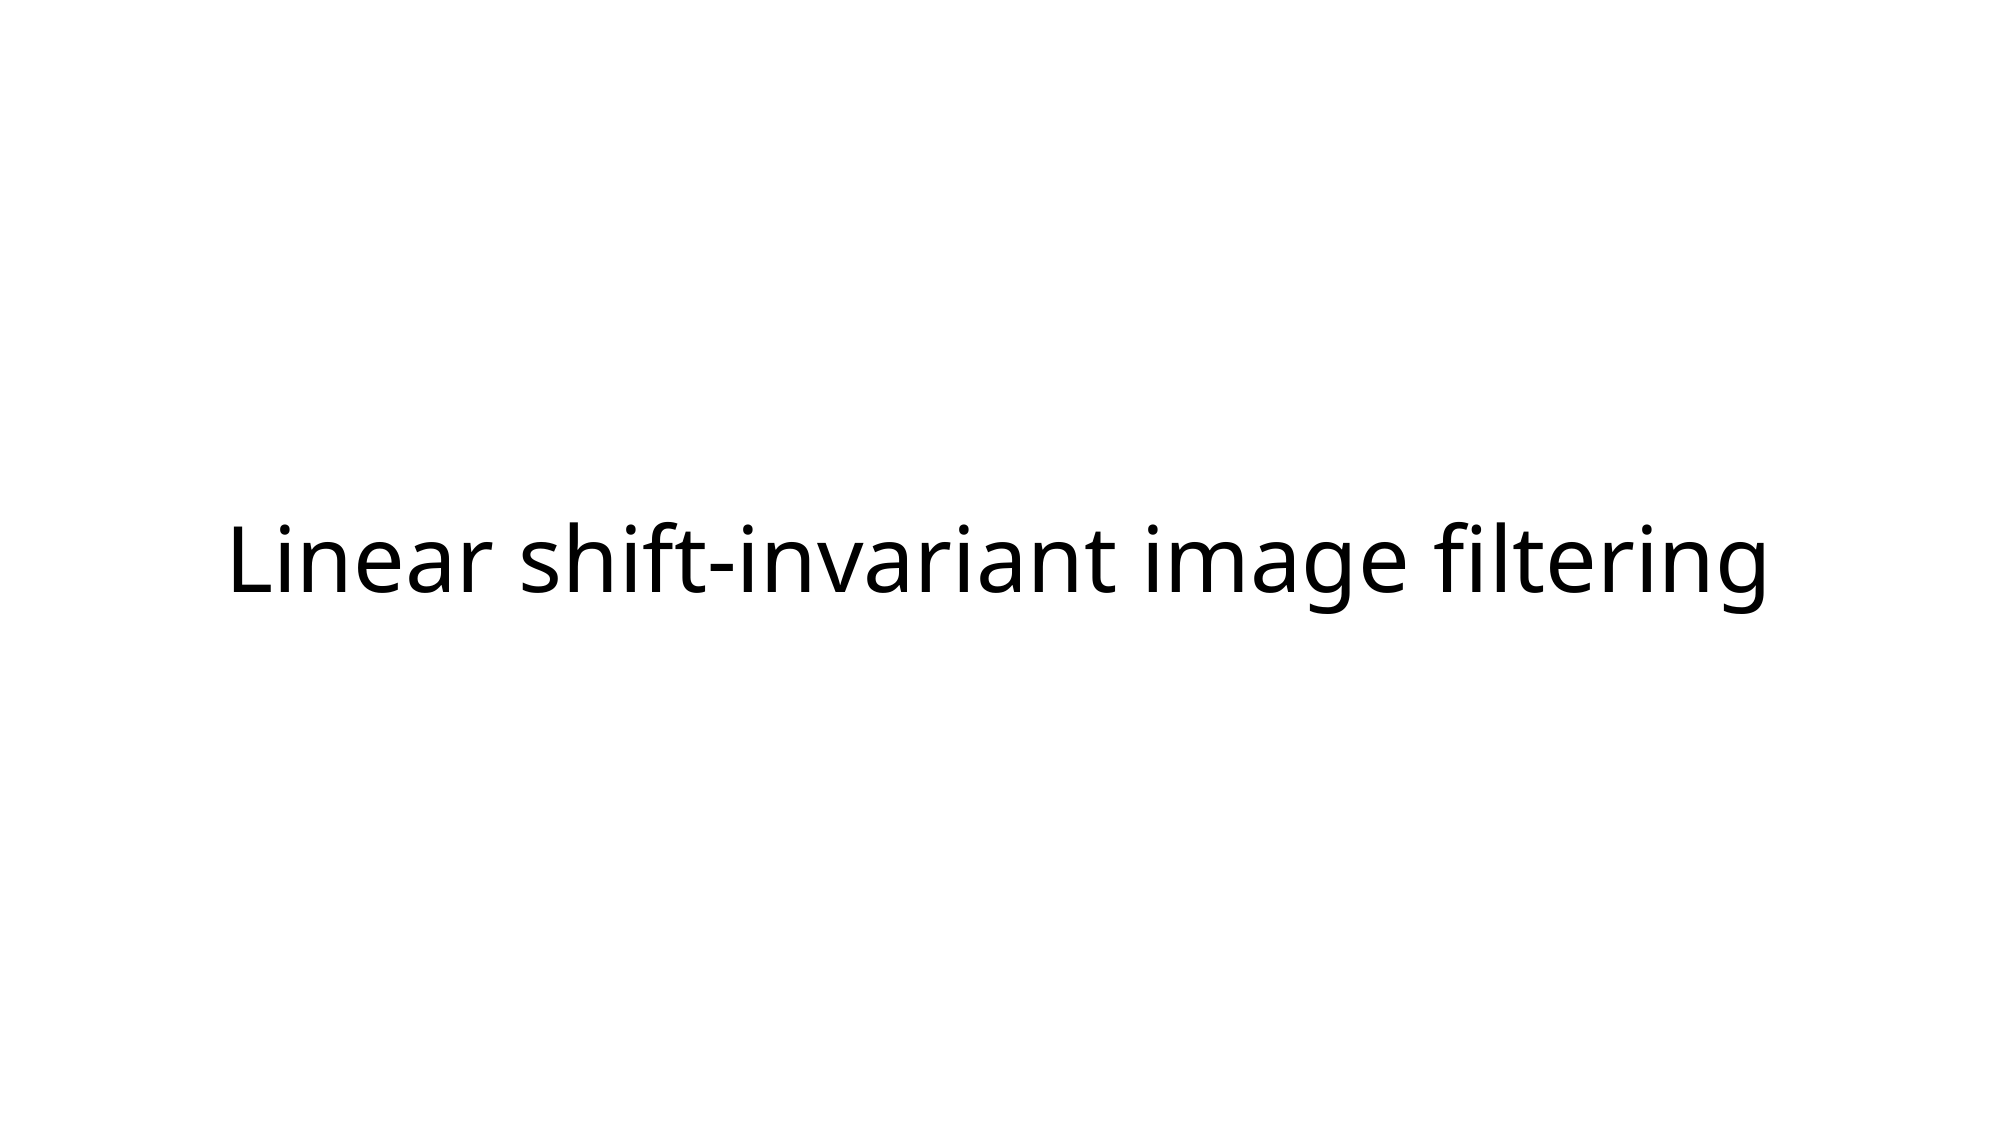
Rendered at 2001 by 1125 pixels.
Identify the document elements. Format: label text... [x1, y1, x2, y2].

title Linear shift-invariant image filtering [0, 453, 2000, 672]
